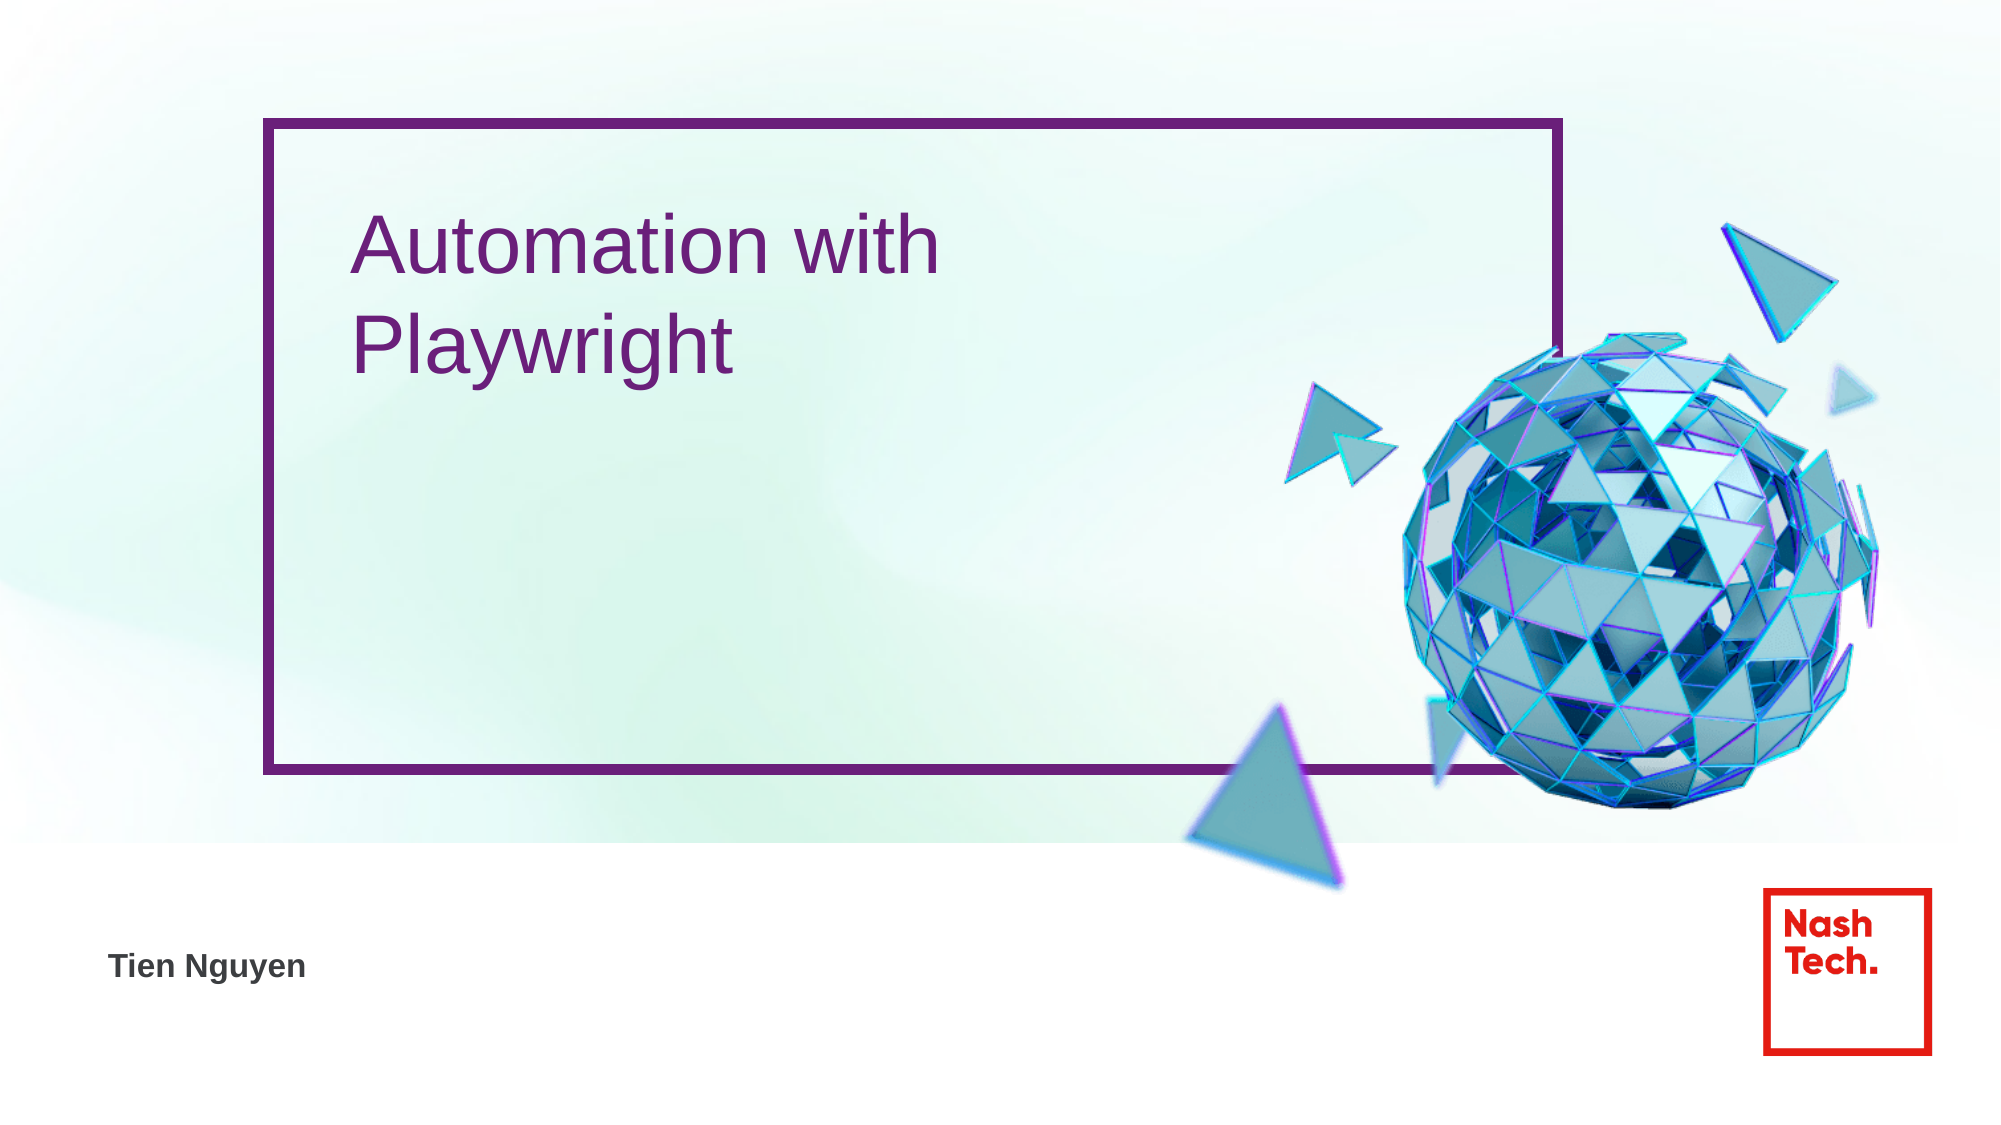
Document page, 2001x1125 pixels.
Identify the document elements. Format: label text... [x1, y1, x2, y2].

list Tien Nguyen [92, 941, 779, 1002]
title Automation with Playwright [335, 183, 1285, 669]
picture [0, 0, 2000, 1083]
